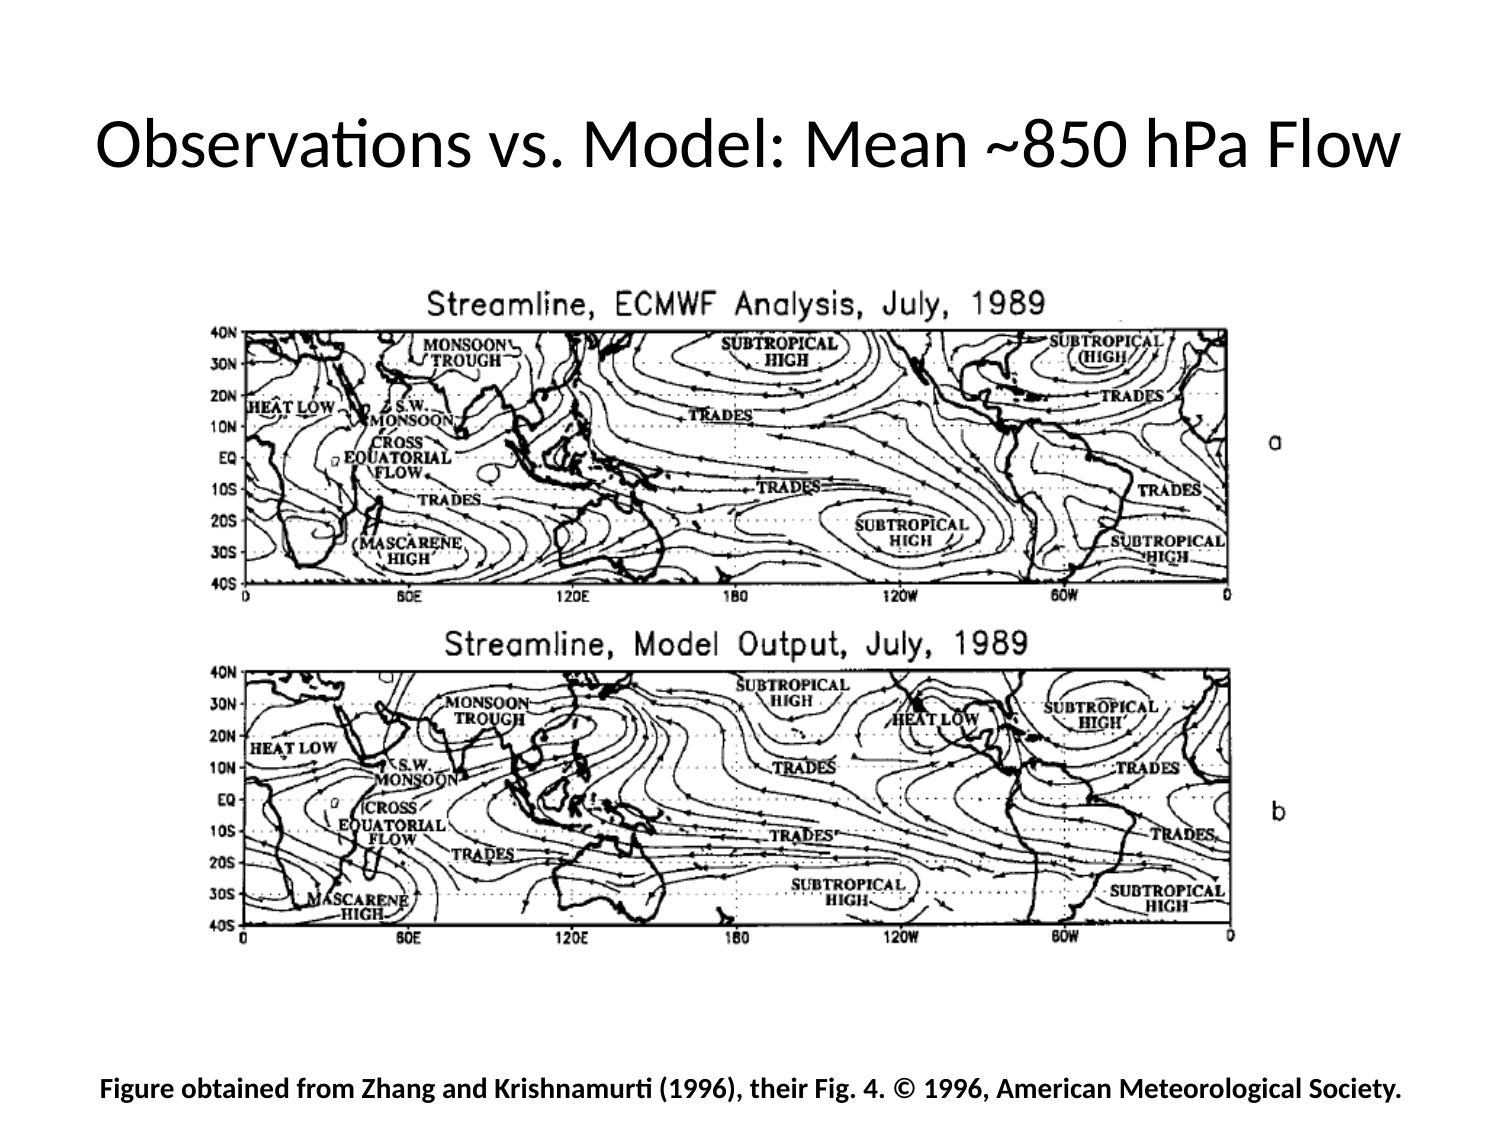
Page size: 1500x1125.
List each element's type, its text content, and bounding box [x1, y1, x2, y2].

picture [186, 274, 1306, 963]
title Observations vs. Model: Mean ~850 hPa Flow [75, 45, 1425, 233]
text_box Figure obtained from Zhang and Krishnamurti (1996), their Fig. 4. © 1996, American Meteorological Society. [84, 1062, 1419, 1113]
